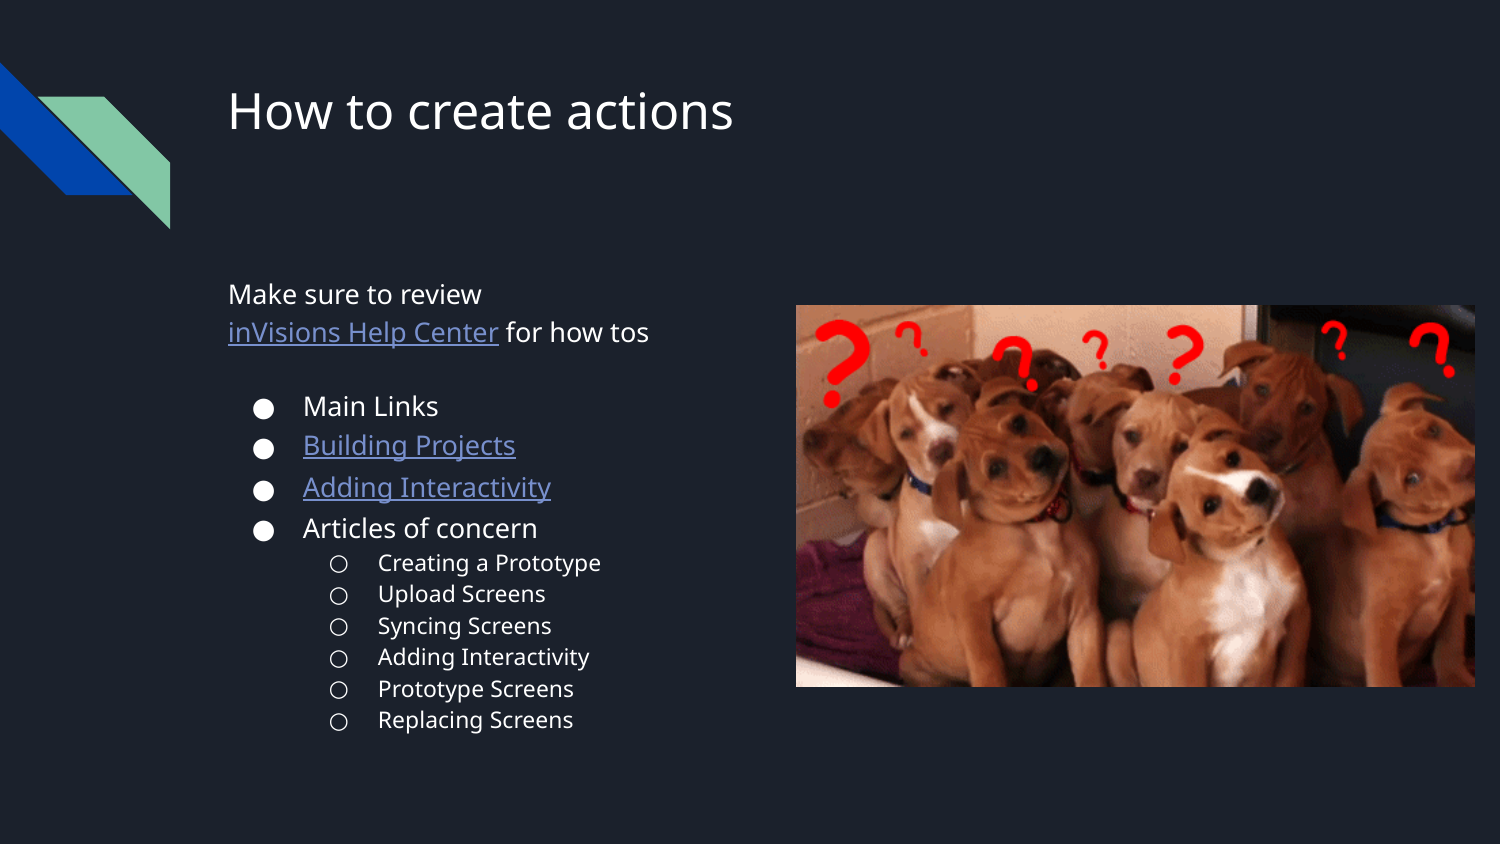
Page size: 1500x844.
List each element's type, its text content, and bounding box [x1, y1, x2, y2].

picture [795, 304, 1476, 687]
title How to create actions [212, 64, 1368, 215]
list Make sure to review inVisions Help Center for how tos Main Links Building Projects Adding Interactivity Articles of concern Creating a Prototype Upload Screens Syncing Screens Adding Interactivity Prototype Screens Replacing Screens [212, 257, 772, 735]
